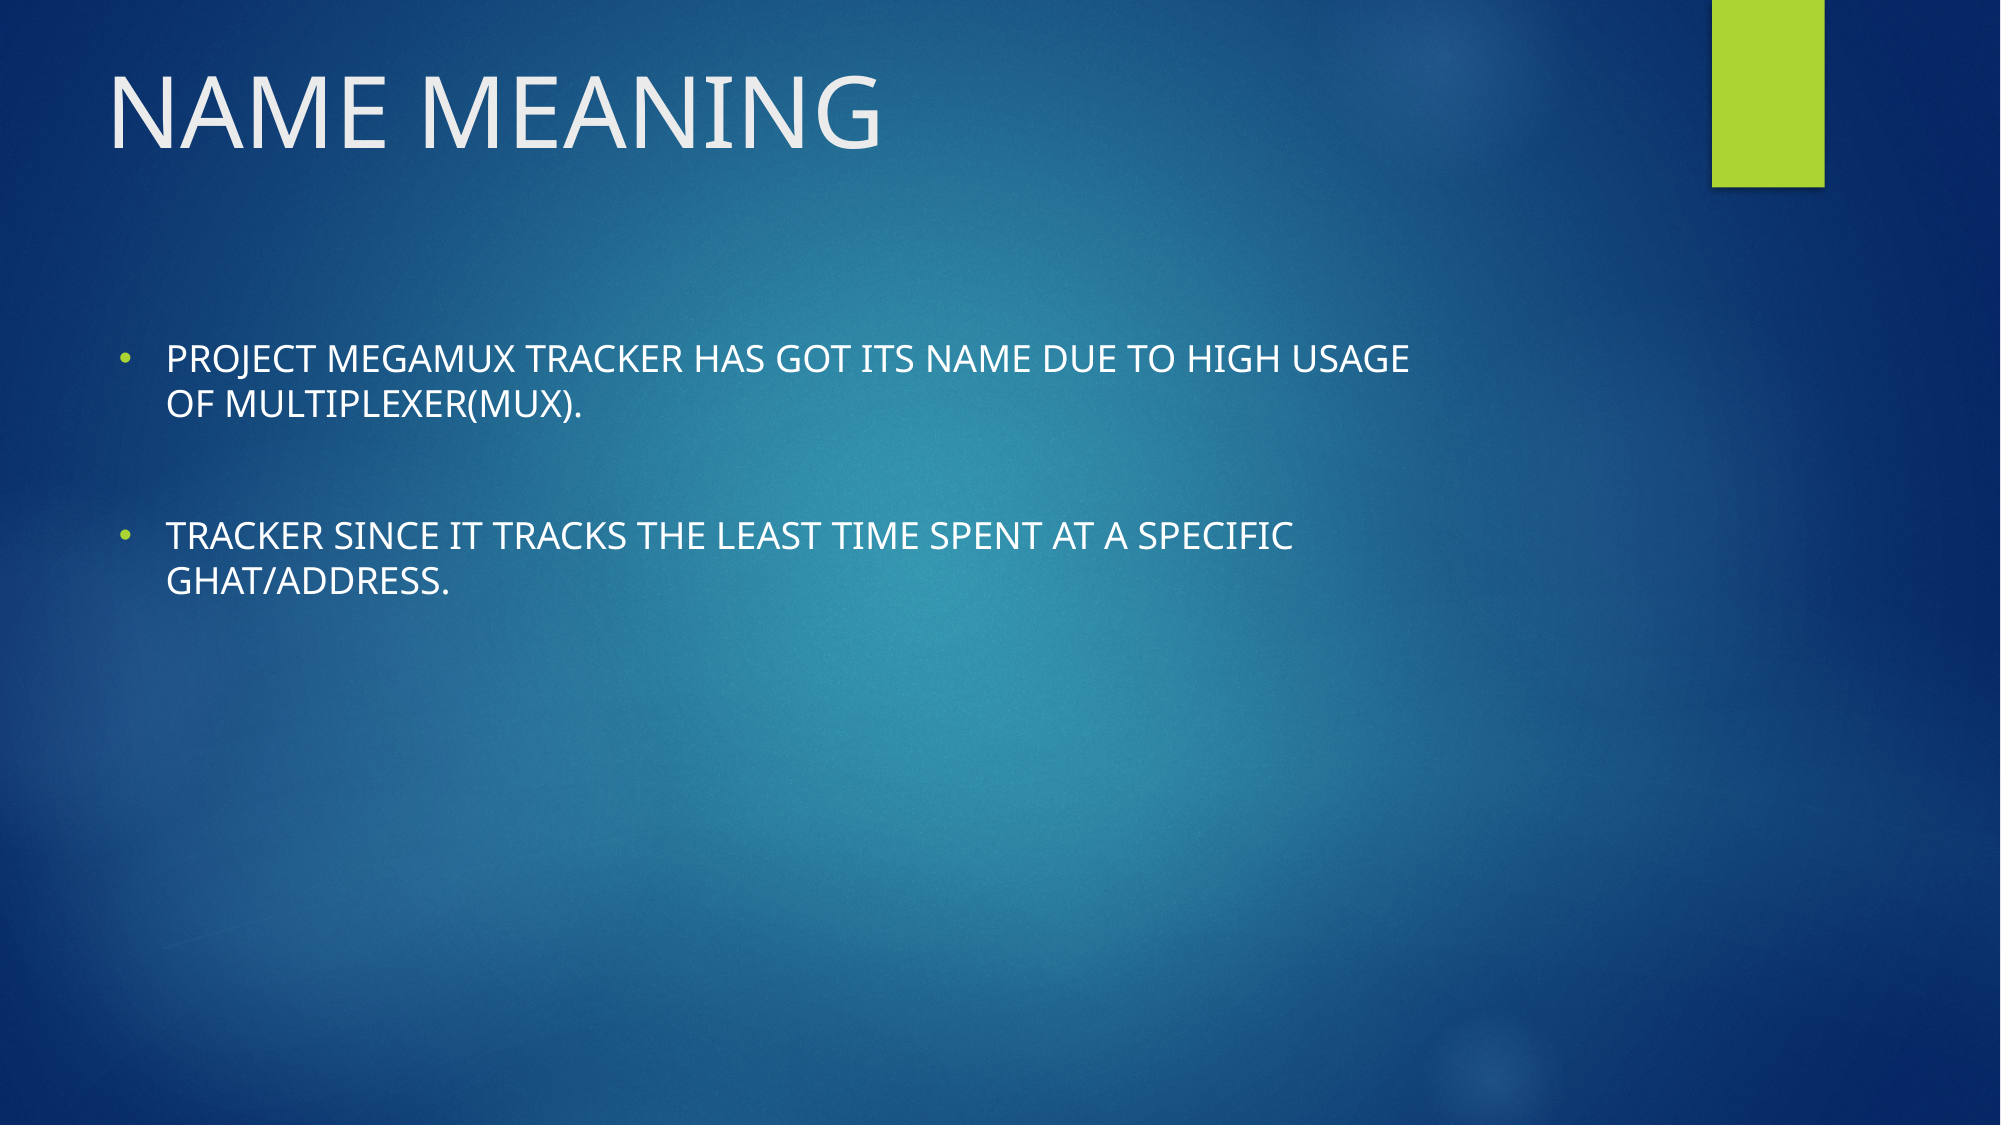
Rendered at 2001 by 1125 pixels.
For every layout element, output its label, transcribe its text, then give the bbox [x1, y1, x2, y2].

title NAME MEANING [90, 41, 1050, 196]
picture [0, 0, 2001, 1125]
list PROJECT MEGAMUX TRACKER HAS GOT ITS NAME DUE TO HIGH USAGE OF MULTIPLEXER(MUX). TRACKER SINCE IT TRACKS THE LEAST TIME SPENT AT A SPECIFIC GHAT/ADDRESS. [103, 290, 1465, 975]
